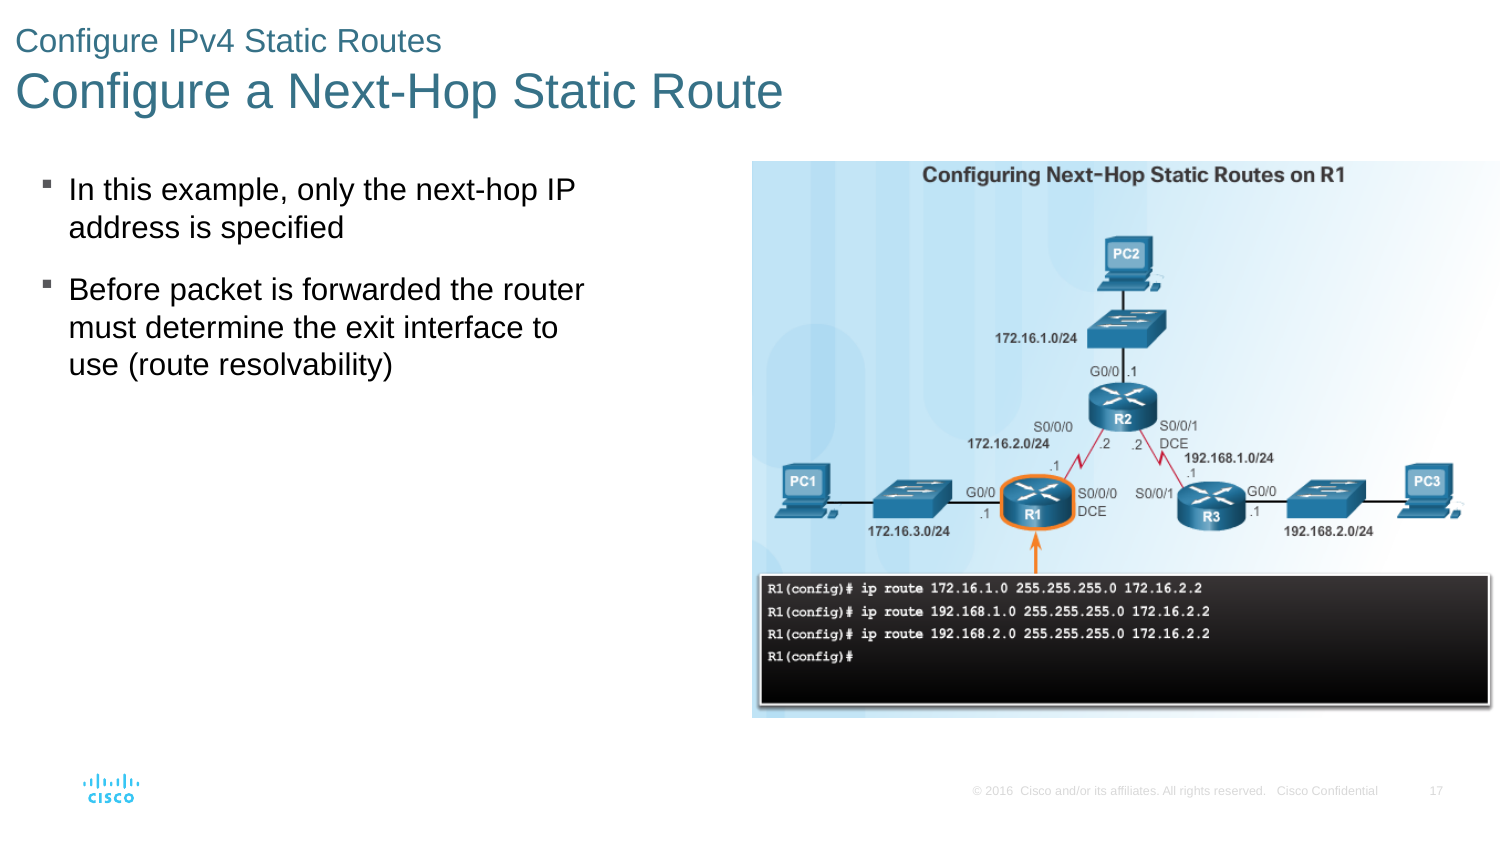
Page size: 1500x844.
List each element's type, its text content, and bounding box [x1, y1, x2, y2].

list In this example, only the next-hop IP address is specified Before packet is forwarded the router must determine the exit interface to use (route resolvability) [25, 162, 647, 454]
title Configure IPv4 Static Routes Configure a Next-Hop Static Route [0, 6, 1500, 131]
picture [751, 161, 1500, 718]
